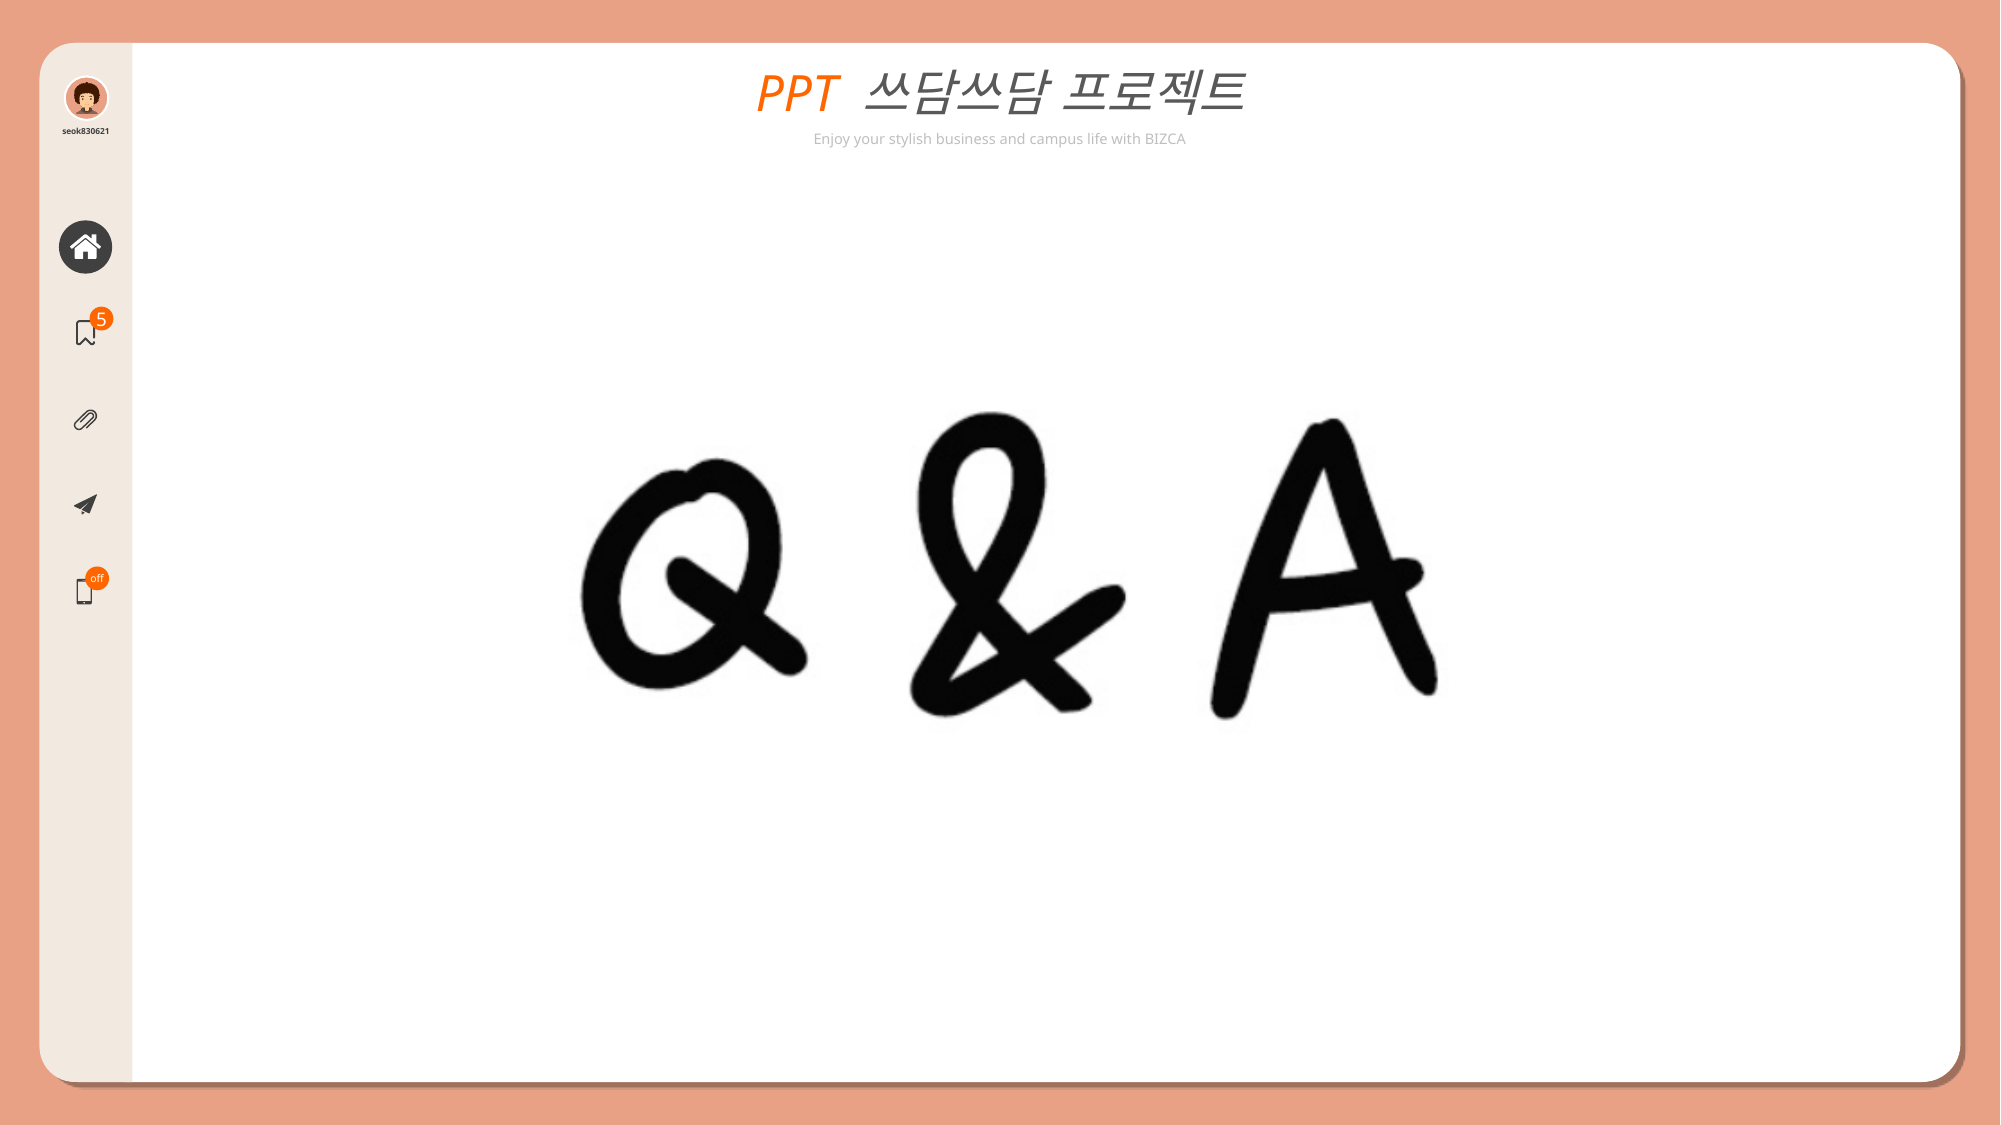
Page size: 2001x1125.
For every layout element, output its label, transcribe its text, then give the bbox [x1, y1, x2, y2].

text_box PPT 쓰담쓰담 프로젝트 Enjoy your stylish business and campus life with BIZCA [68, 41, 1962, 1084]
picture [476, 261, 1580, 863]
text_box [39, 42, 133, 1082]
